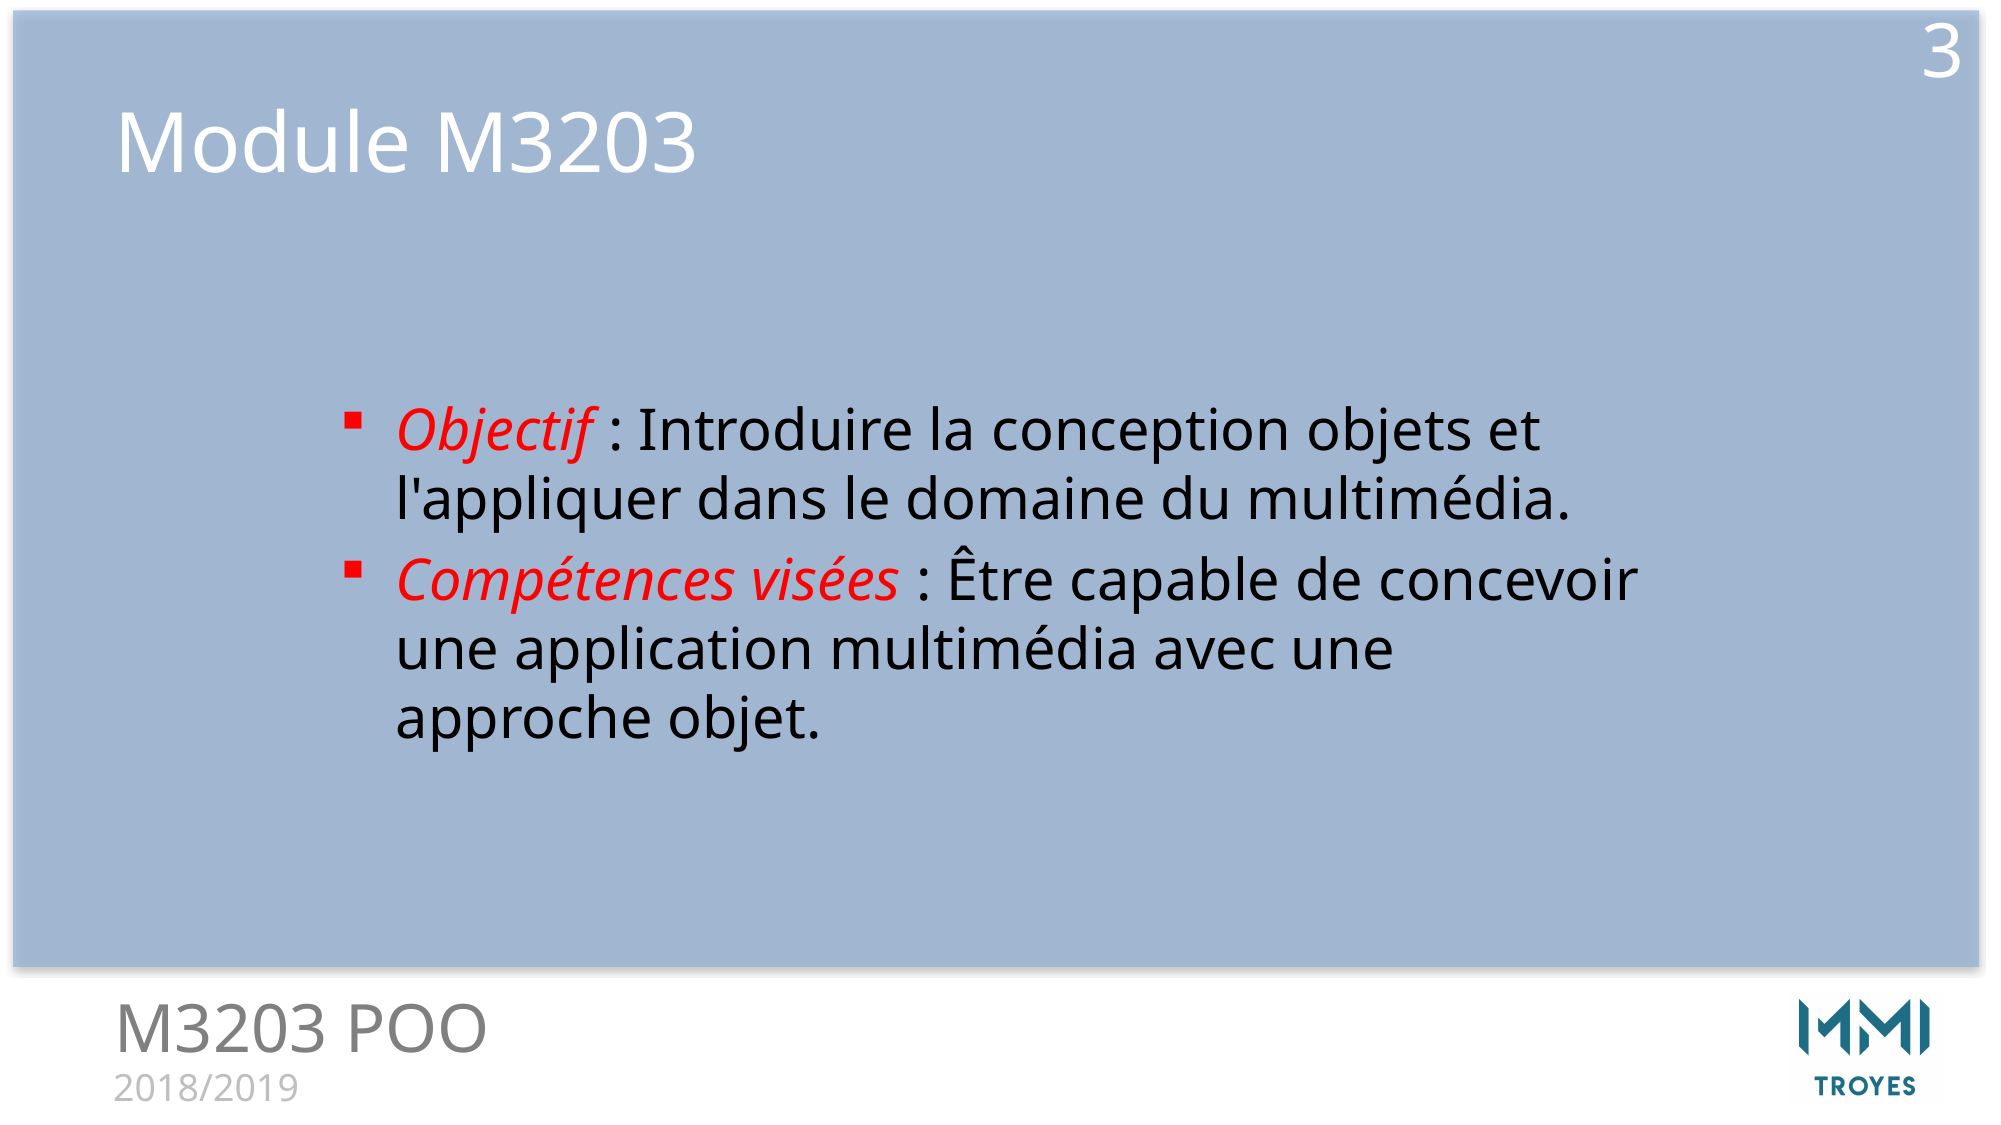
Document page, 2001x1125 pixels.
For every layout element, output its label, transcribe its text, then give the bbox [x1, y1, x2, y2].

picture [1790, 992, 1944, 1105]
title Module M3203 [99, 45, 1900, 233]
slide_number 3 [1725, 10, 1980, 97]
list Objectif : Introduire la conception objets et l'appliquer dans le domaine du multimédia. Compétences visées : Être capable de concevoir une application multimédia avec une approche objet. [324, 385, 1675, 759]
